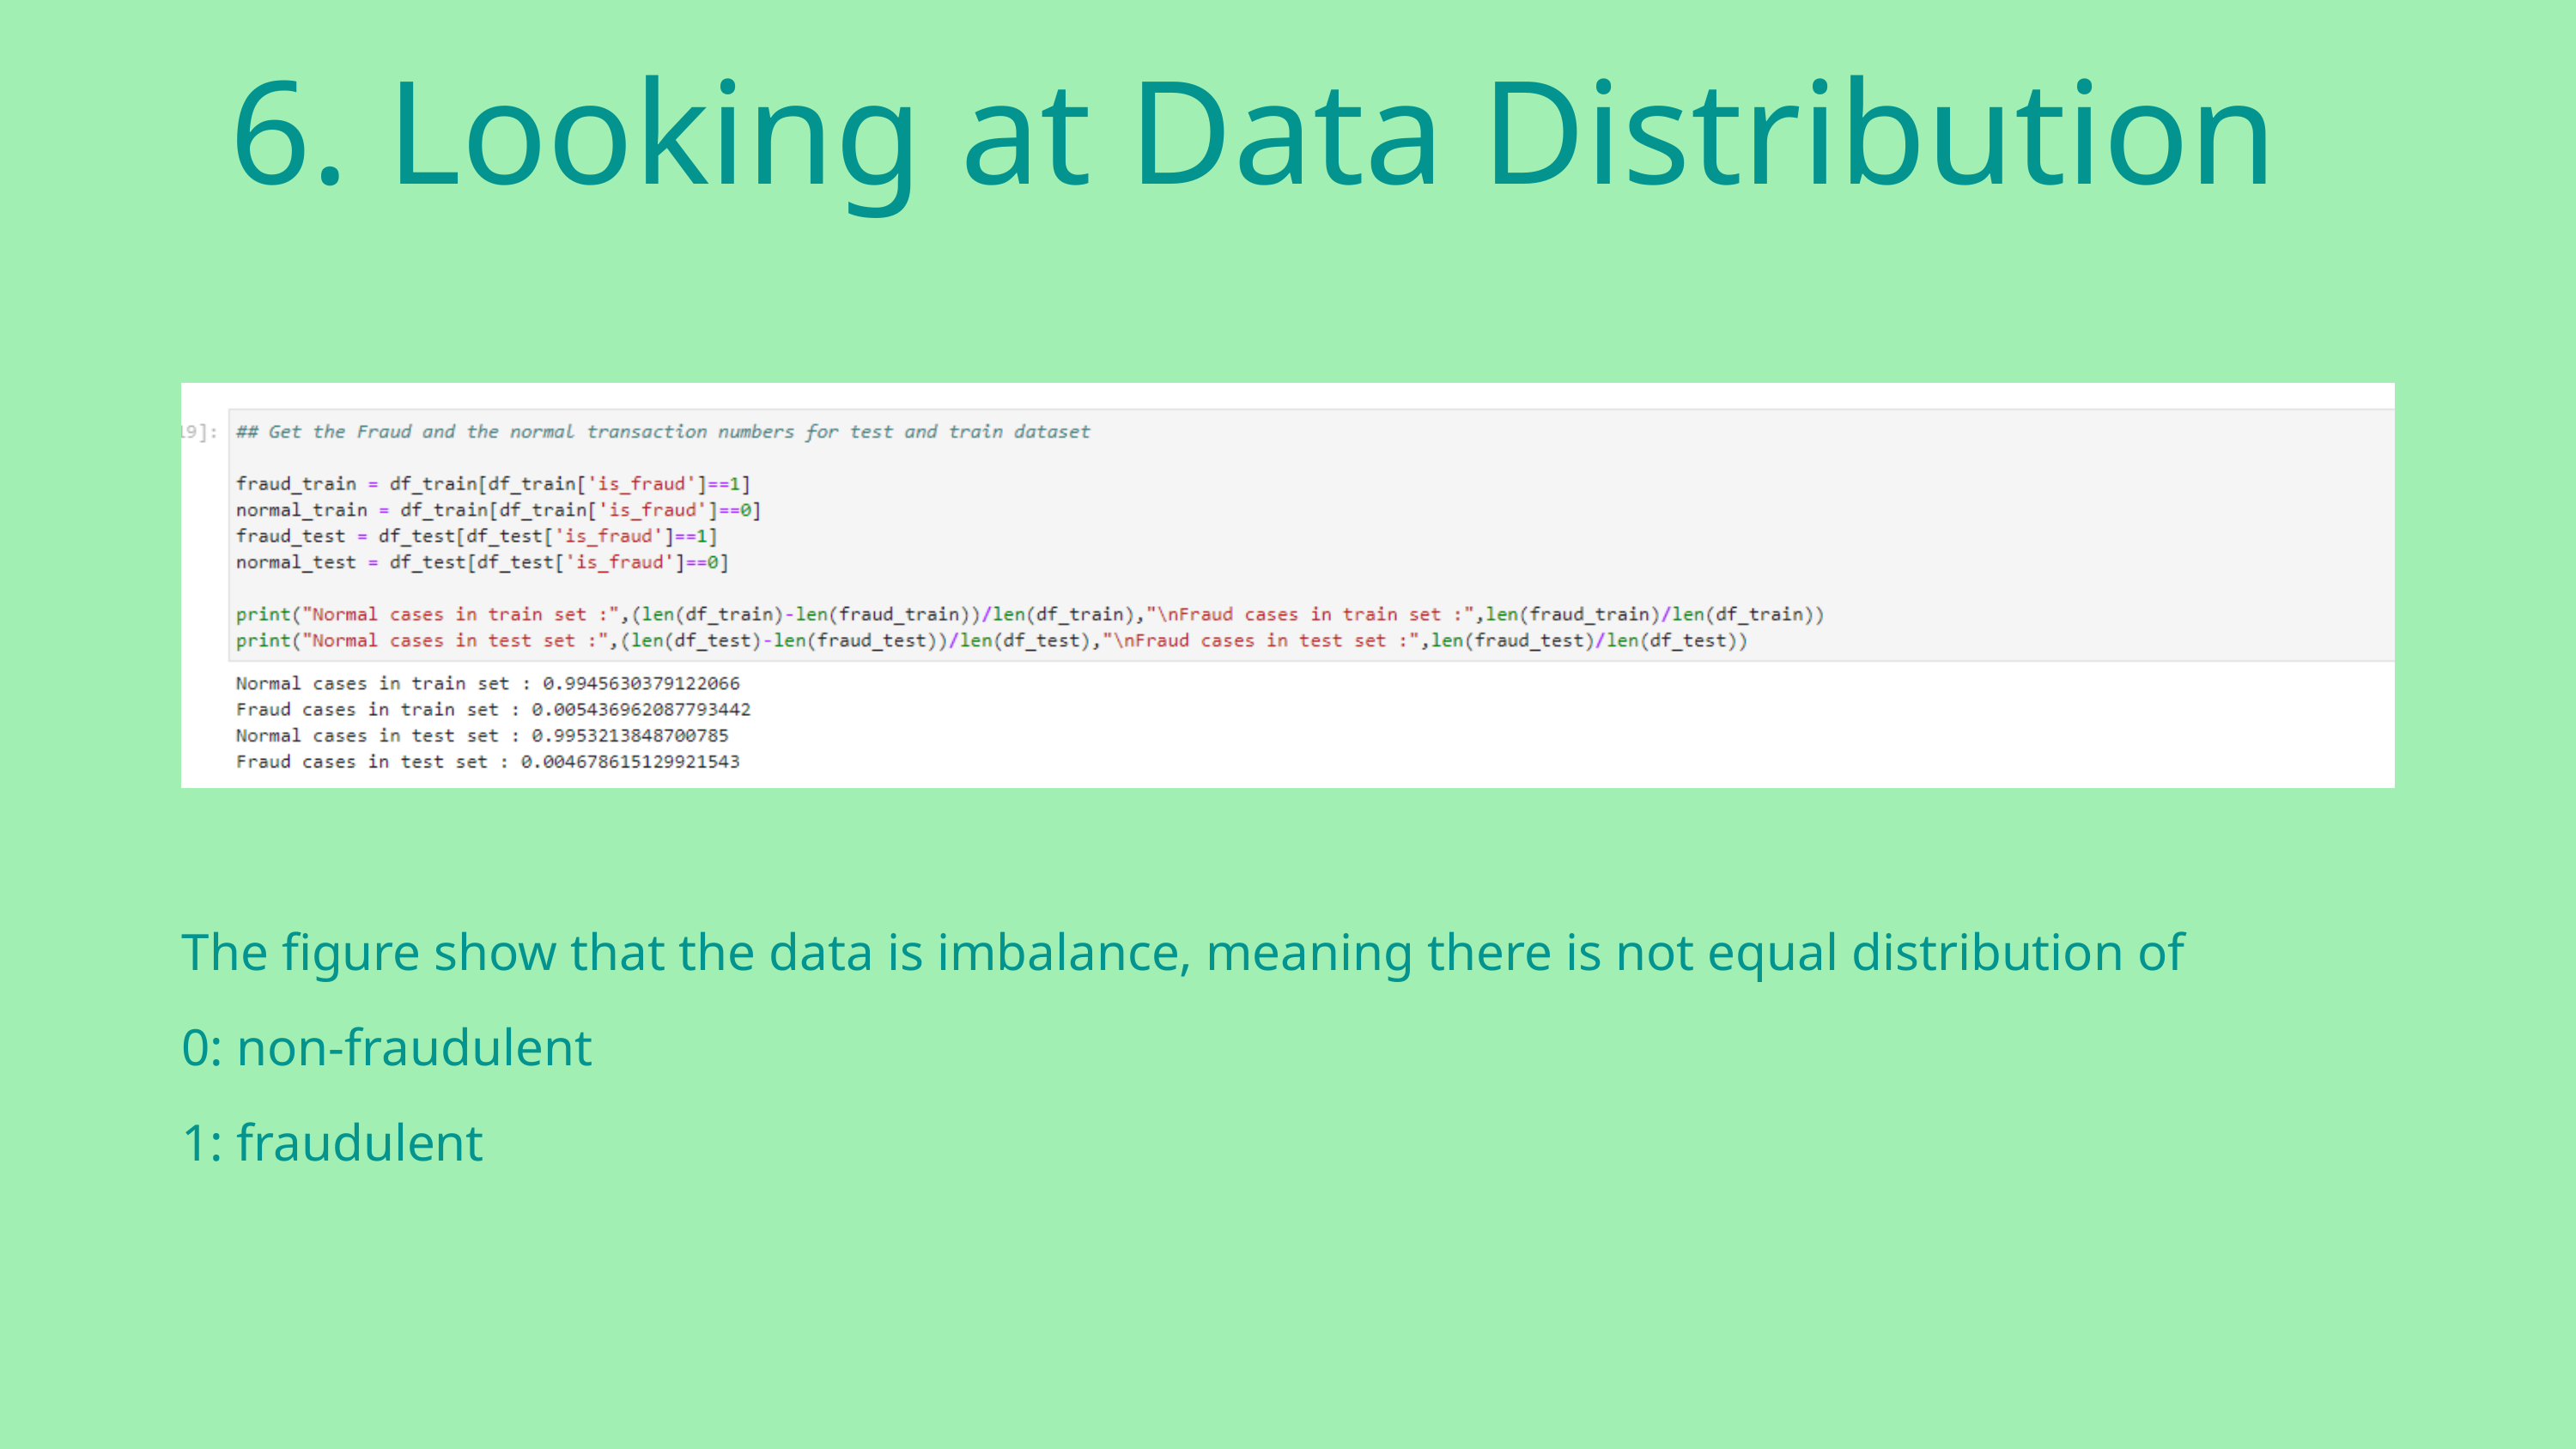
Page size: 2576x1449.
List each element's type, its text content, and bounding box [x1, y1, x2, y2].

text_box The figure show that the data is imbalance, meaning there is not equal distribution of 0: non-fraudulent 1: fraudulent [181, 932, 2363, 1219]
text_box 6. Looking at Data Distribution [162, 76, 2345, 213]
picture [181, 383, 2395, 788]
